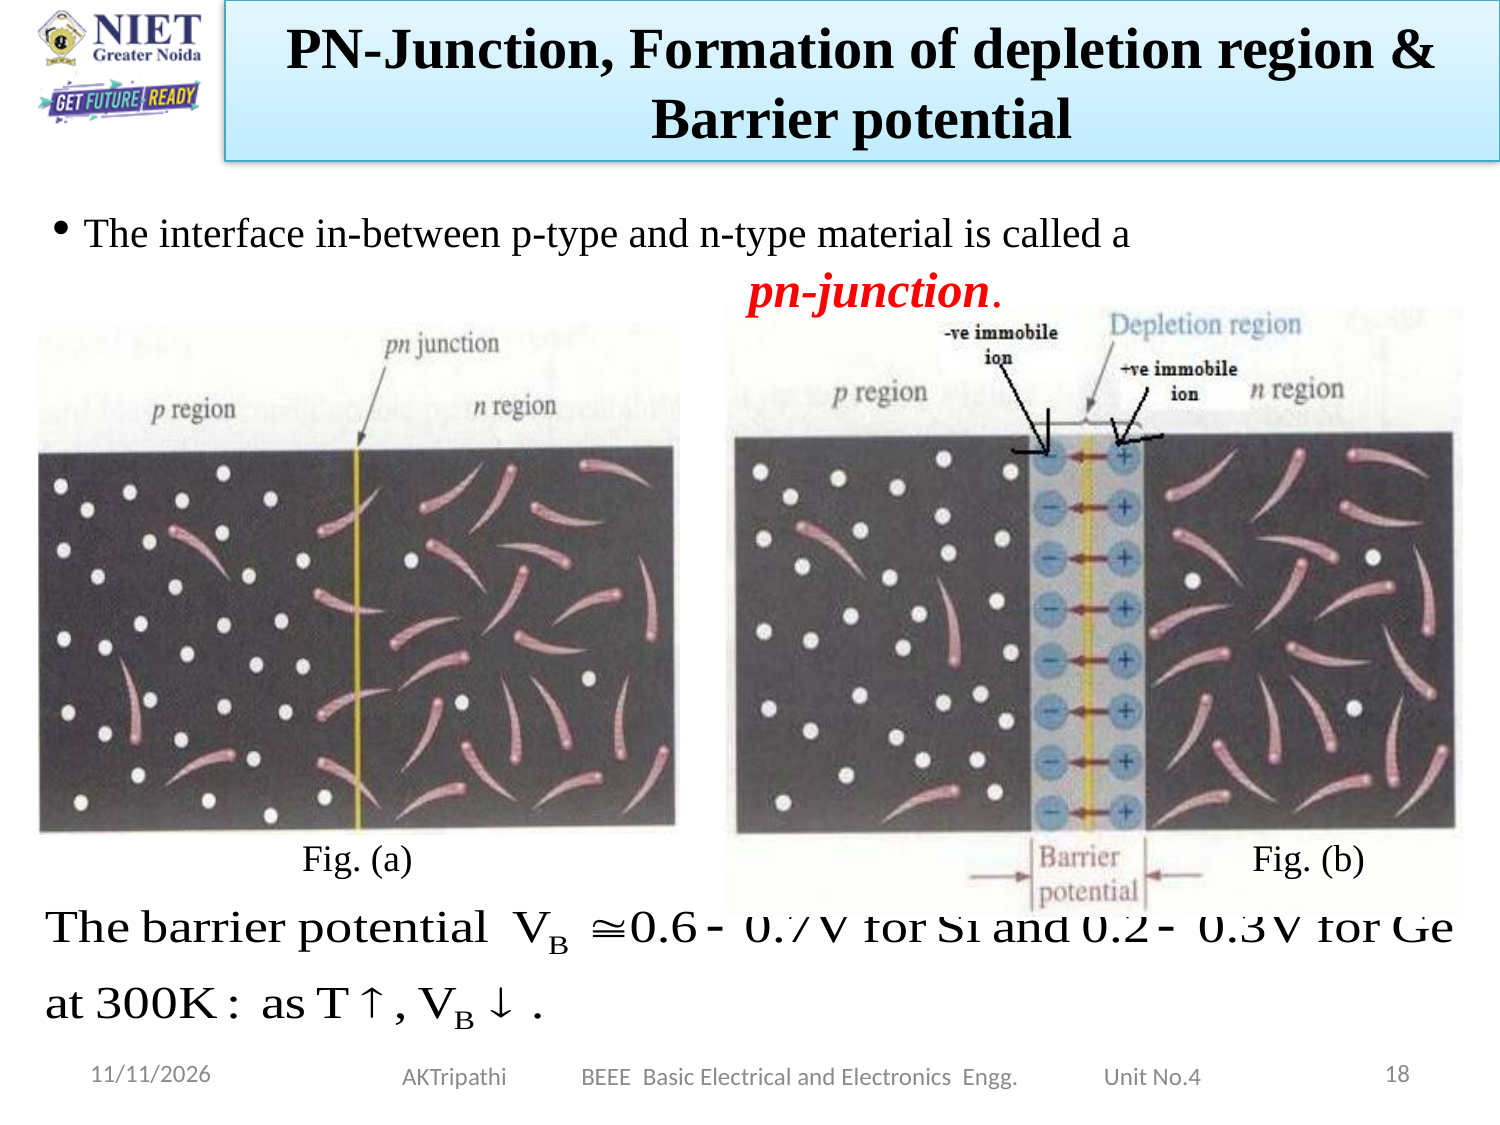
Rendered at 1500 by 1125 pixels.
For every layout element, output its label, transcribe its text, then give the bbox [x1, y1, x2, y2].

picture [0, 0, 238, 135]
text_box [37, 899, 1463, 1038]
picture [723, 305, 1463, 918]
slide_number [75, 1046, 425, 1103]
picture [37, 321, 680, 835]
text_box Fig. (a) [287, 843, 450, 887]
text_box PN-Junction, Formation of depletion region & Barrier potential [224, 0, 1500, 162]
footer AKTripathi BEEE Basic Electrical and Electronics Engg. Unit No.4 [375, 1046, 1231, 1106]
text_box The interface in-between p-type and n-type material is called a pn-junction. [37, 189, 1463, 325]
slide_number 18 [1231, 1046, 1425, 1103]
